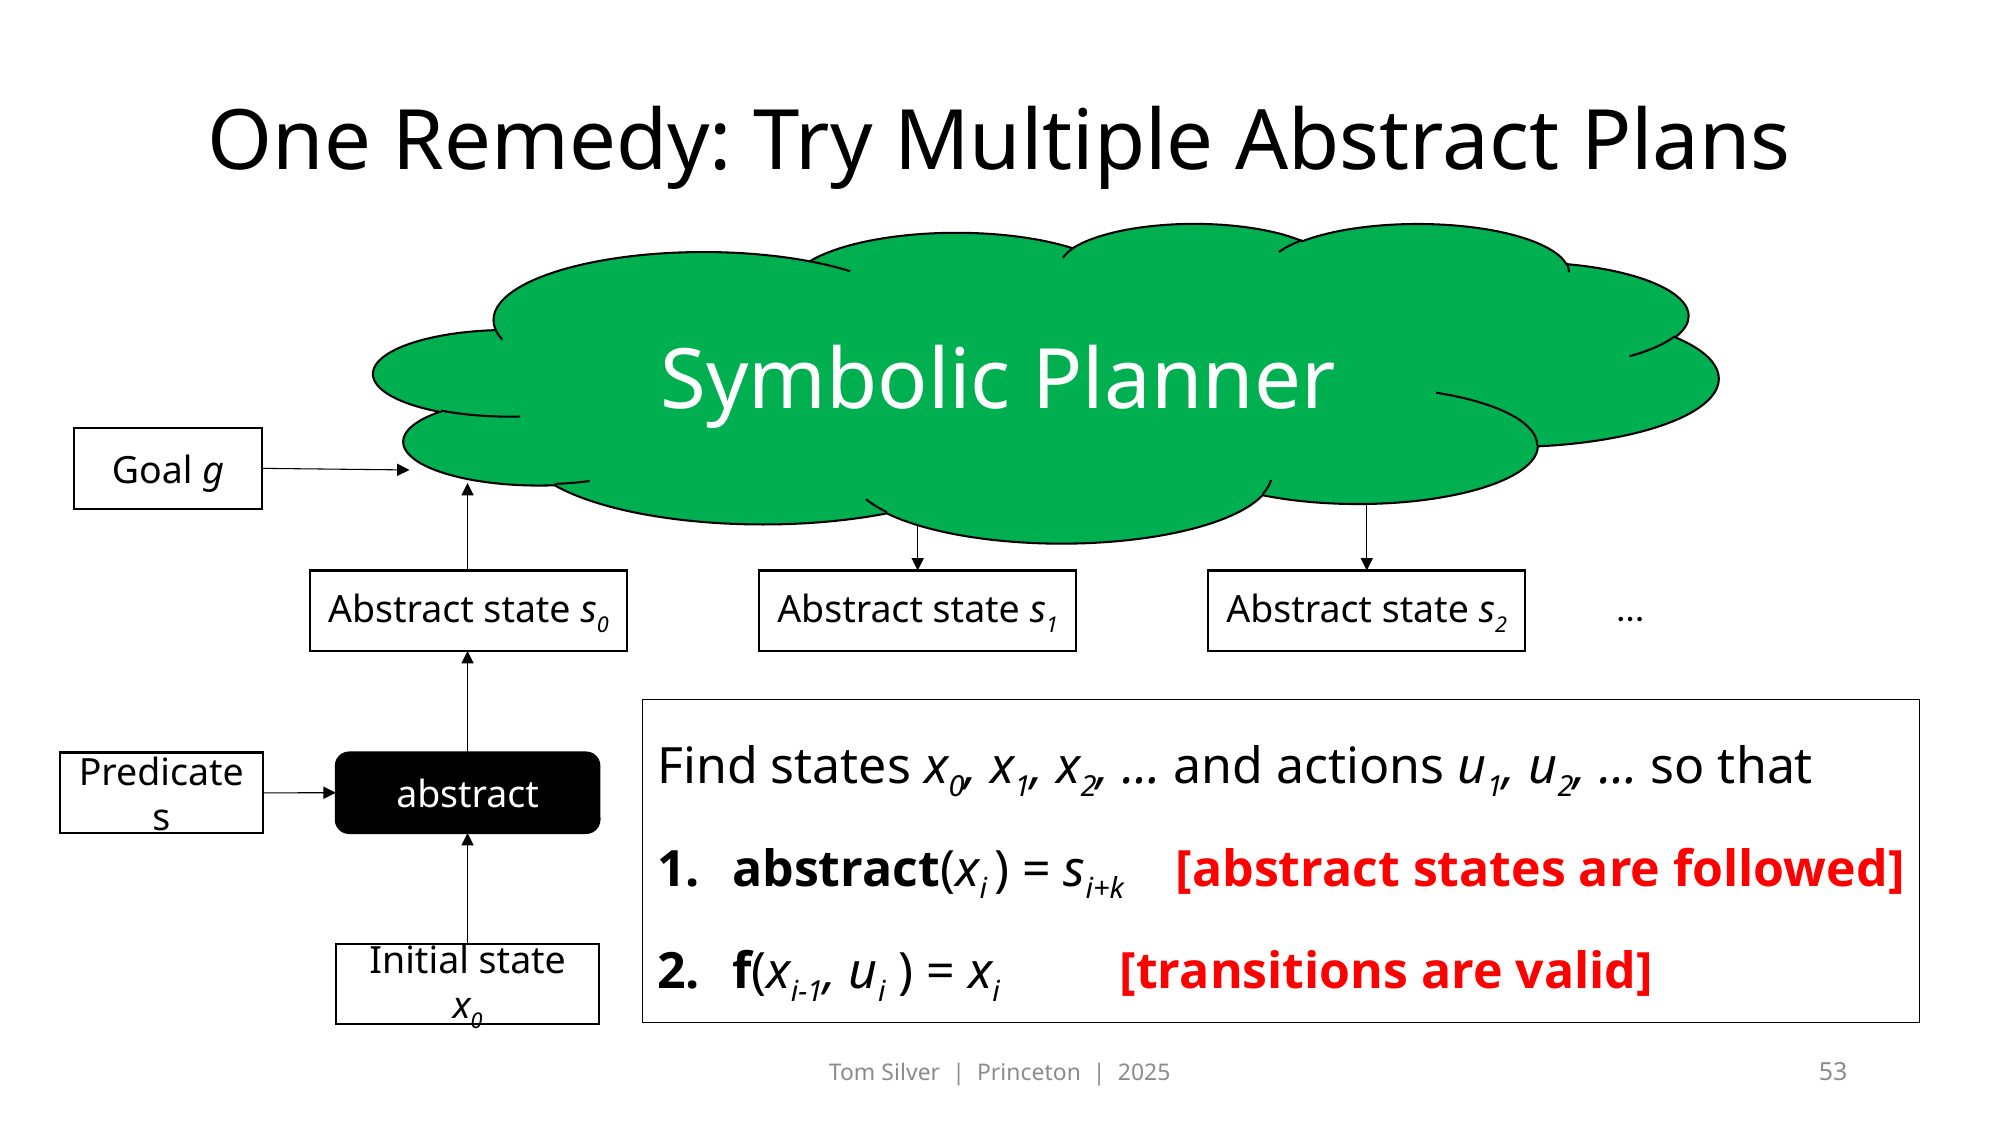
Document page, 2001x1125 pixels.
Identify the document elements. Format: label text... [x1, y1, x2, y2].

text_box abstract [334, 751, 601, 835]
text_box Abstract state s0 [309, 569, 628, 652]
text_box Goal g [73, 427, 263, 510]
text_box Find states x0, x1, x2, … and actions u1, u2, … so that abstract(xi ) = si+k [abstract states are followed] f(xi-1, ui ) = xi [transitions are valid] [642, 699, 1920, 1023]
slide_number 53 [1412, 1042, 1863, 1103]
footer Tom Silver | Princeton | 2025 [605, 1042, 1395, 1103]
text_box Abstract state s2 [1207, 569, 1526, 652]
text_box Initial state x0 [335, 943, 600, 1025]
text_box Predicates [59, 751, 264, 834]
text_box Symbolic Planner [371, 222, 1720, 545]
title One Remedy: Try Multiple Abstract Plans [137, 33, 1863, 252]
text_box … [1602, 576, 1659, 636]
text_box Abstract state s1 [758, 569, 1077, 652]
